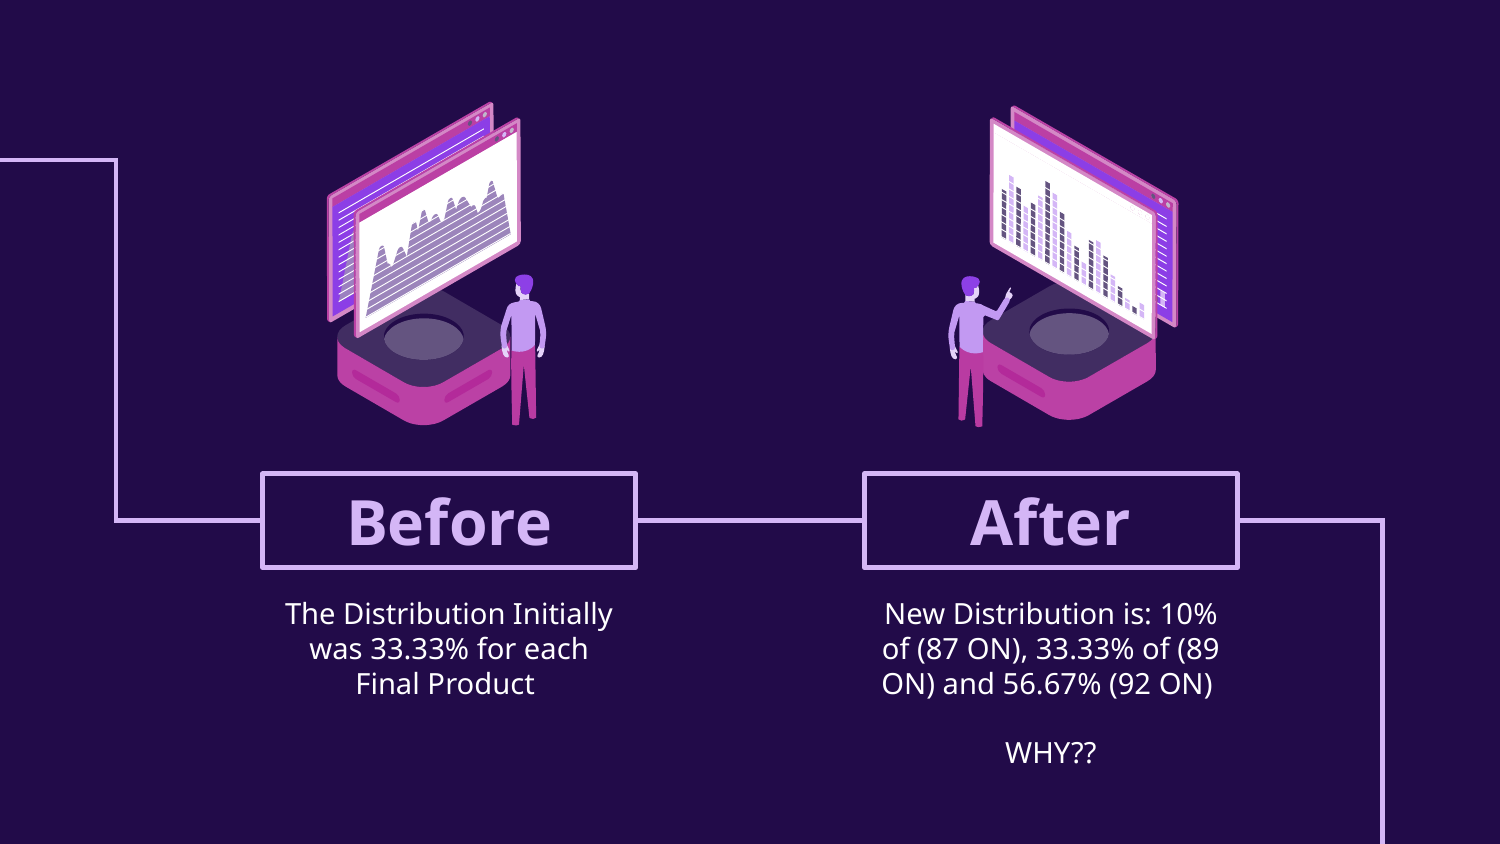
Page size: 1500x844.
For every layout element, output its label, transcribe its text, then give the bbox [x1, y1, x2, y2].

list New Distribution is: 10% of (87 ON), 33.33% of (89 ON) and 56.67% (92 ON) WHY?? [864, 580, 1238, 757]
title Before [260, 471, 638, 570]
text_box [326, 101, 547, 431]
title After [862, 471, 1240, 570]
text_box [947, 105, 1179, 433]
subtitle The Distribution Initially was 33.33% for each Final Product [262, 580, 636, 756]
